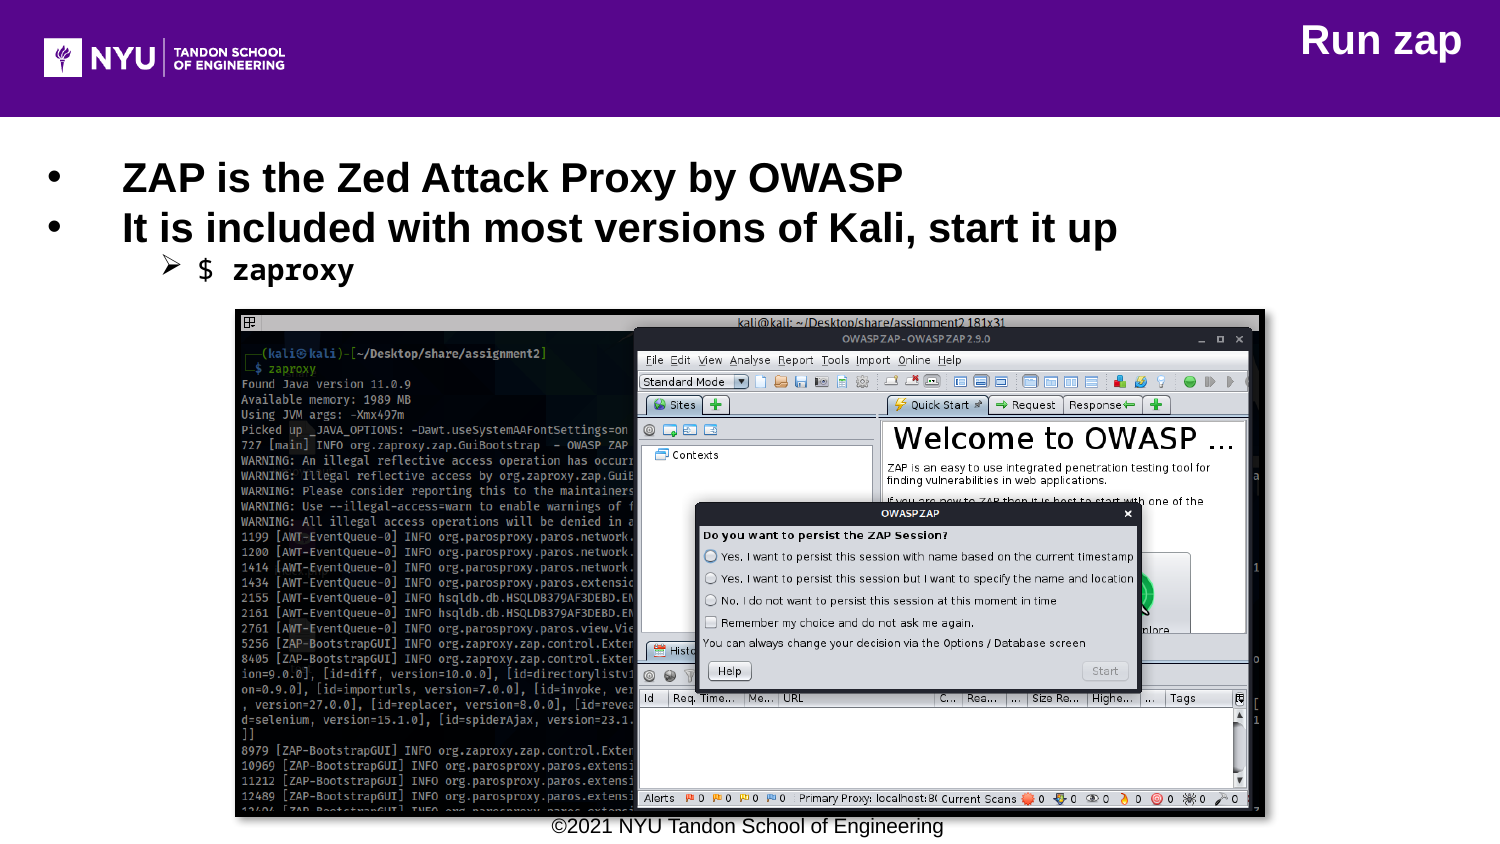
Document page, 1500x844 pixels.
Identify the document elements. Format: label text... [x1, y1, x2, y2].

list Run zap [392, 12, 1463, 109]
picture [240, 315, 1260, 812]
list ZAP is the Zed Attack Proxy by OWASP It is included with most versions of Kali, start it up $ zaproxy [47, 151, 1454, 800]
picture [44, 38, 285, 77]
